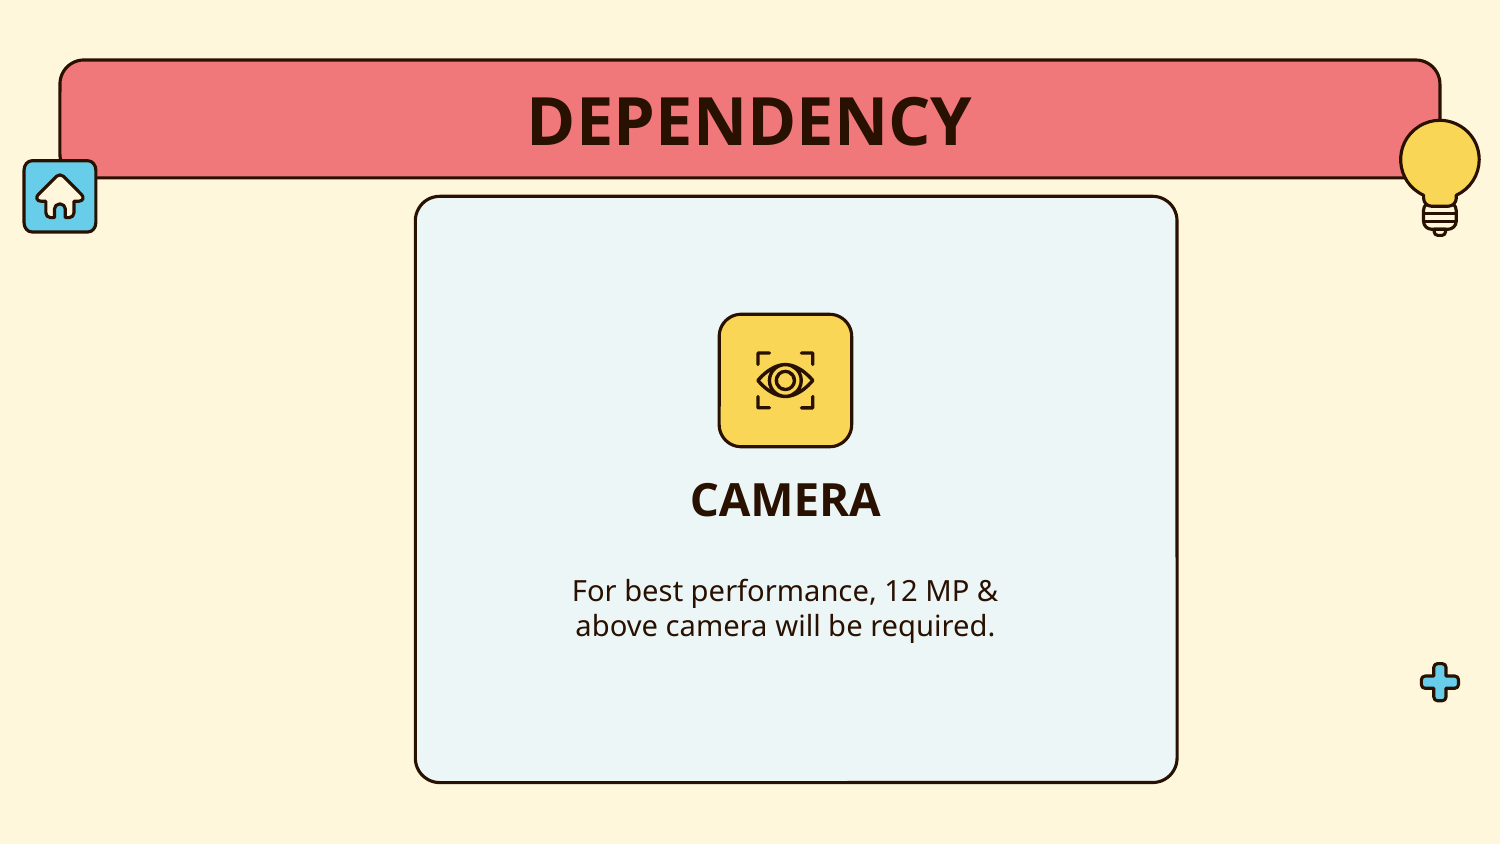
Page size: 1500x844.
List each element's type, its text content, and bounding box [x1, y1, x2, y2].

subtitle CAMERA [557, 467, 1014, 529]
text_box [23, 160, 97, 233]
title DEPENDENCY [118, 63, 1382, 161]
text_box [755, 351, 815, 410]
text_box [1392, 120, 1480, 236]
text_box [415, 196, 1178, 783]
text_box [1421, 663, 1459, 701]
text_box [719, 314, 852, 447]
subtitle For best performance, 12 MP & above camera will be required. [515, 534, 1056, 680]
text_box [59, 59, 1440, 178]
